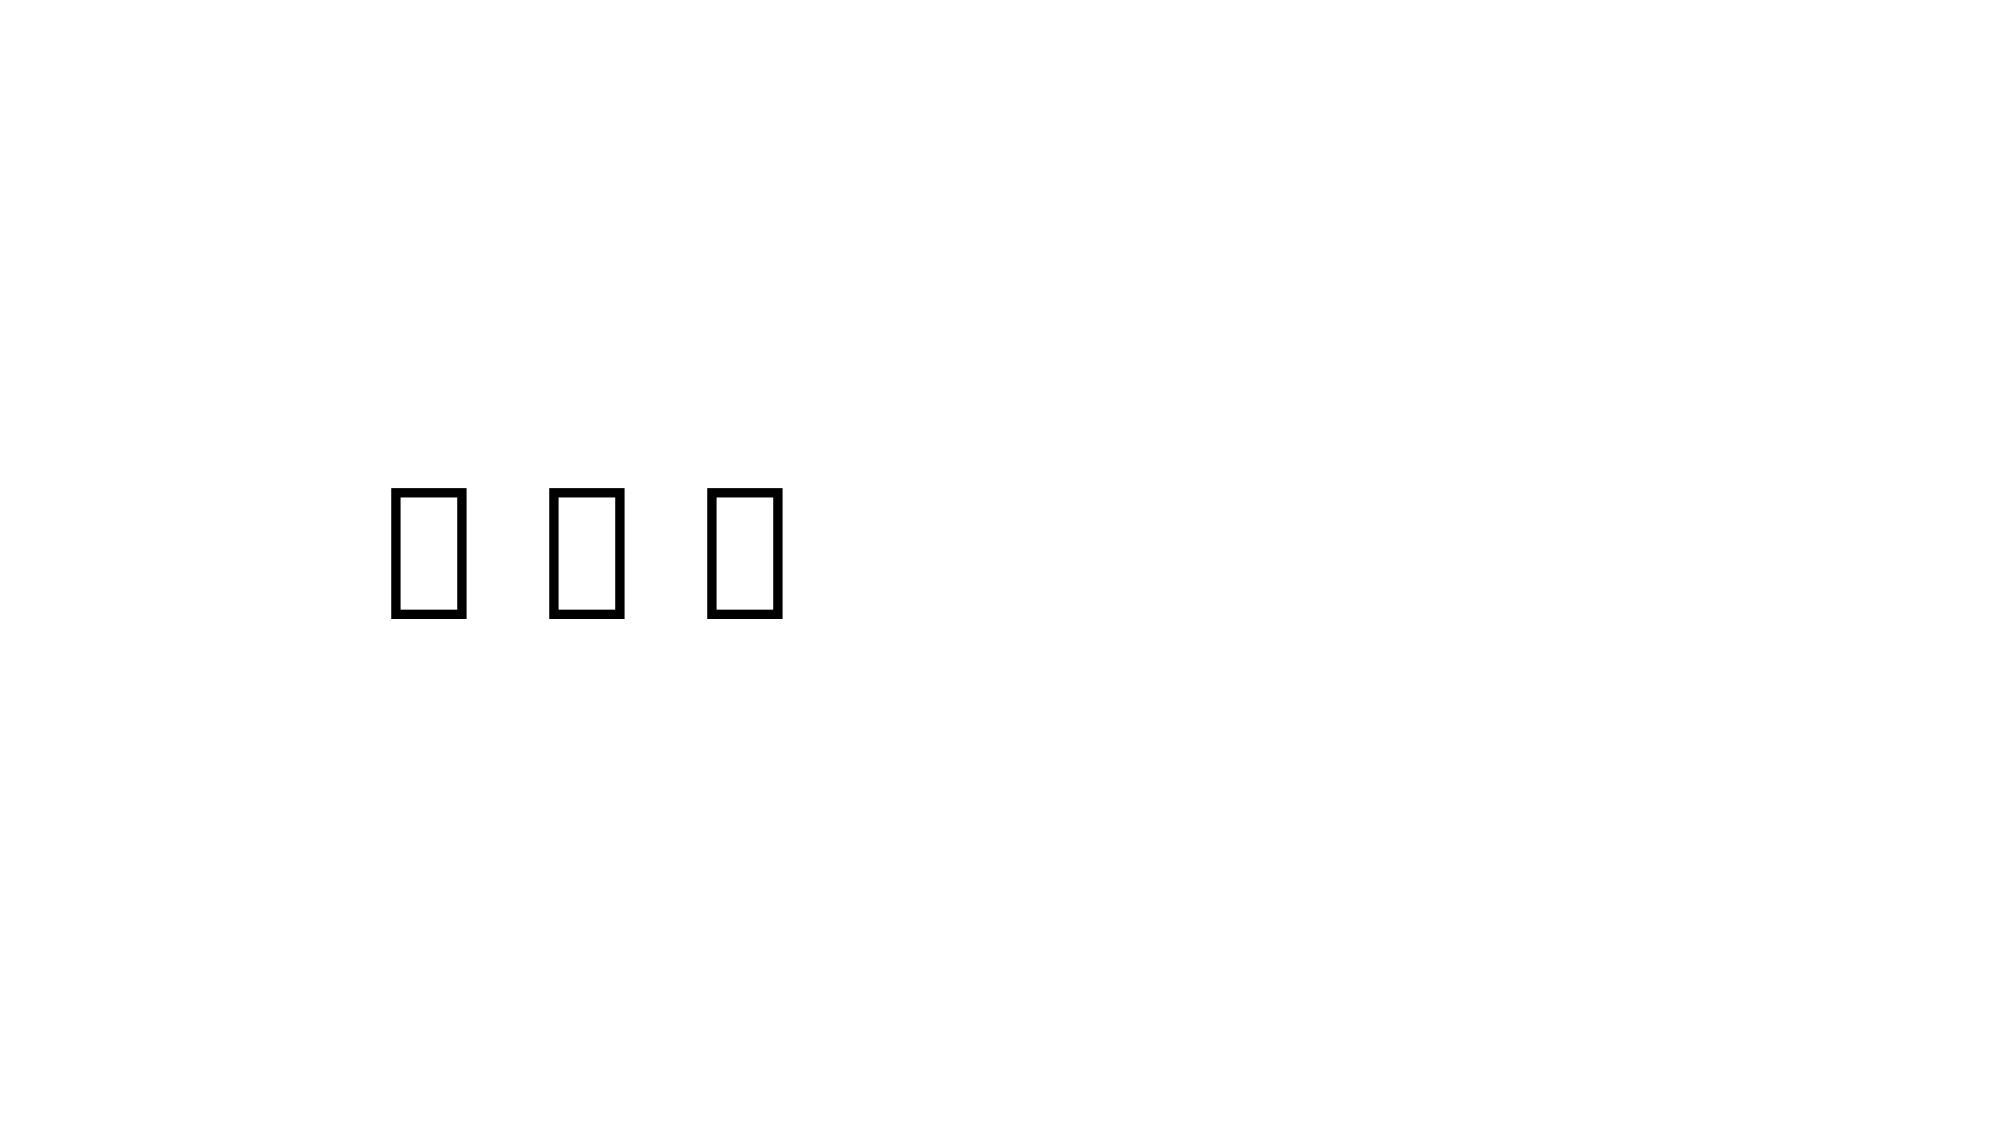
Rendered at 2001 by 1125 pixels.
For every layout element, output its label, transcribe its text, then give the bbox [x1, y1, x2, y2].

text_box    [360, 429, 1909, 664]
